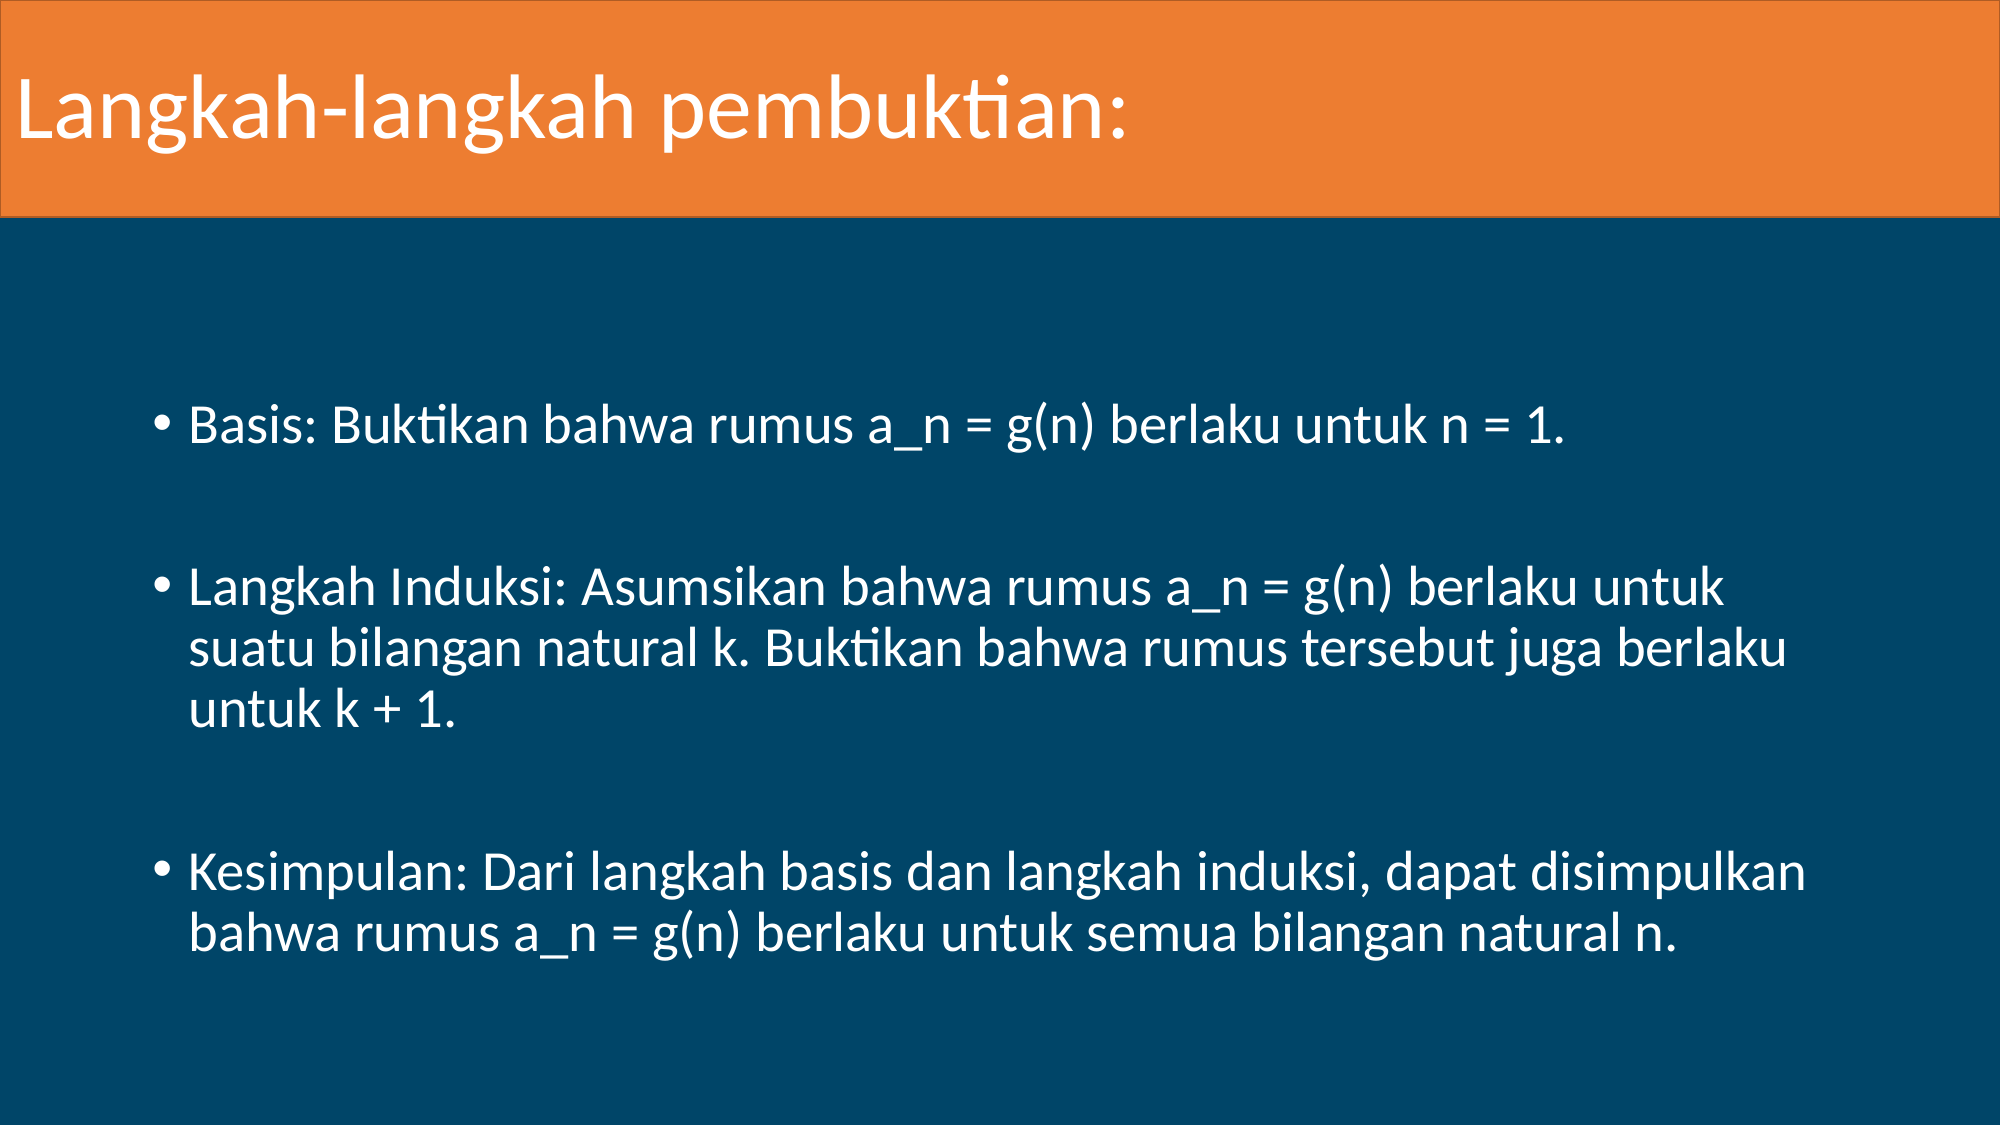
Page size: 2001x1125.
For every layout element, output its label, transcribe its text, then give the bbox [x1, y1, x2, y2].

text_box [0, 218, 2000, 1125]
list Basis: Buktikan bahwa rumus a_n = g(n) berlaku untuk n = 1. Langkah Induksi: Asumsikan bahwa rumus a_n = g(n) berlaku untuk suatu bilangan natural k. Buktikan bahwa rumus tersebut juga berlaku untuk k + 1. Kesimpulan: Dari langkah basis dan langkah induksi, dapat disimpulkan bahwa rumus a_n = g(n) berlaku untuk semua bilangan natural n. [137, 299, 1863, 1014]
text_box Langkah-langkah pembuktian: [0, 0, 2000, 218]
